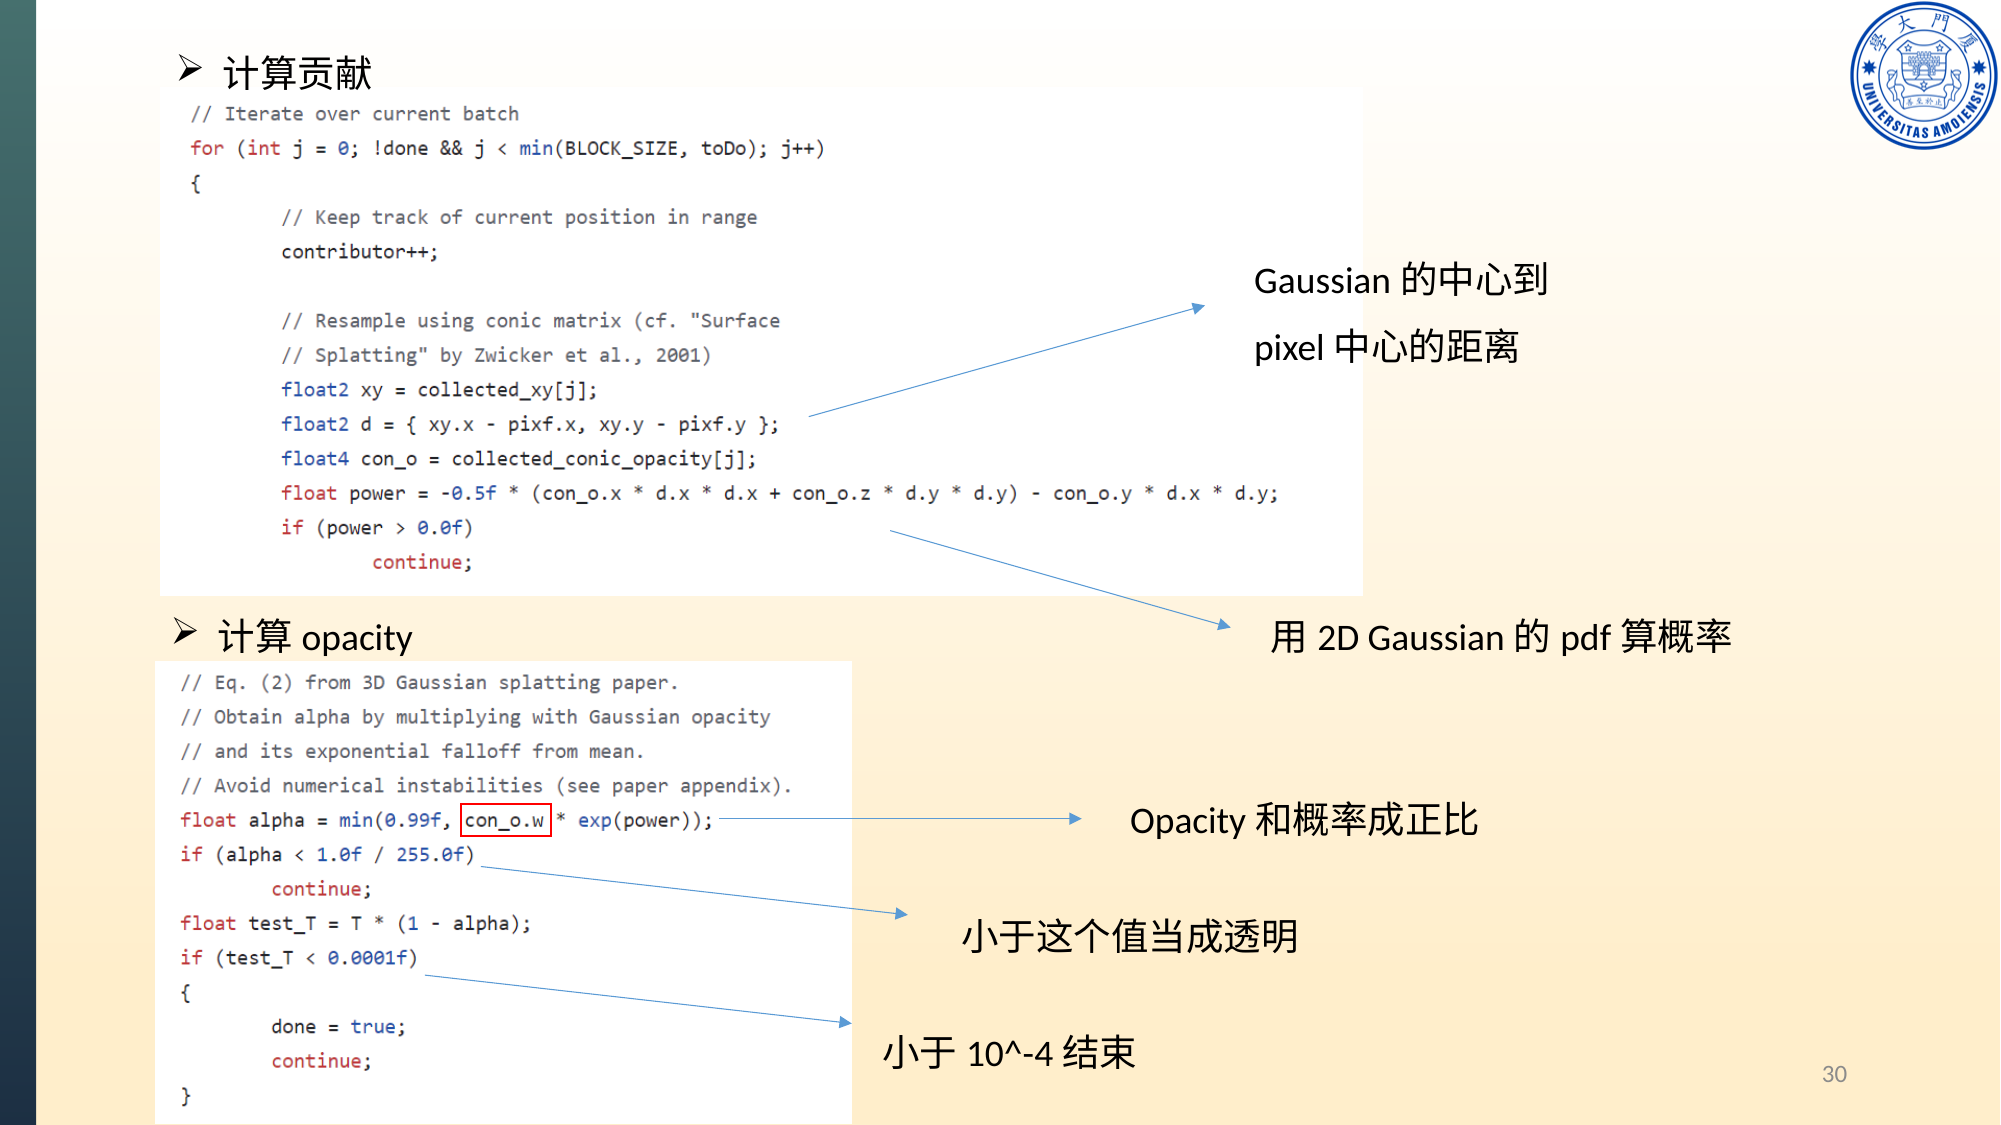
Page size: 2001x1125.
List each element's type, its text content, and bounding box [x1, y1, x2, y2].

picture [1847, 0, 2000, 152]
picture [155, 661, 852, 1124]
text_box Opacity和概率成正比 [1115, 766, 1611, 849]
text_box 计算贡献 [160, 20, 1118, 88]
text_box 用2D Gaussian的pdf算概率 [1255, 583, 1752, 666]
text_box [890, 530, 1231, 628]
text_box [424, 975, 852, 1024]
slide_number 30 [1412, 1042, 1863, 1103]
text_box Gaussian的中心到pixel中心的距离 [1363, 225, 1645, 376]
text_box 小于10^-4结束 [867, 999, 1363, 1082]
picture [160, 87, 1363, 596]
text_box 小于这个值当成透明 [946, 882, 1442, 966]
text_box 计算opacity [155, 583, 1156, 666]
text_box [0, 0, 37, 1125]
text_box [480, 866, 908, 915]
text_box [808, 305, 1206, 417]
